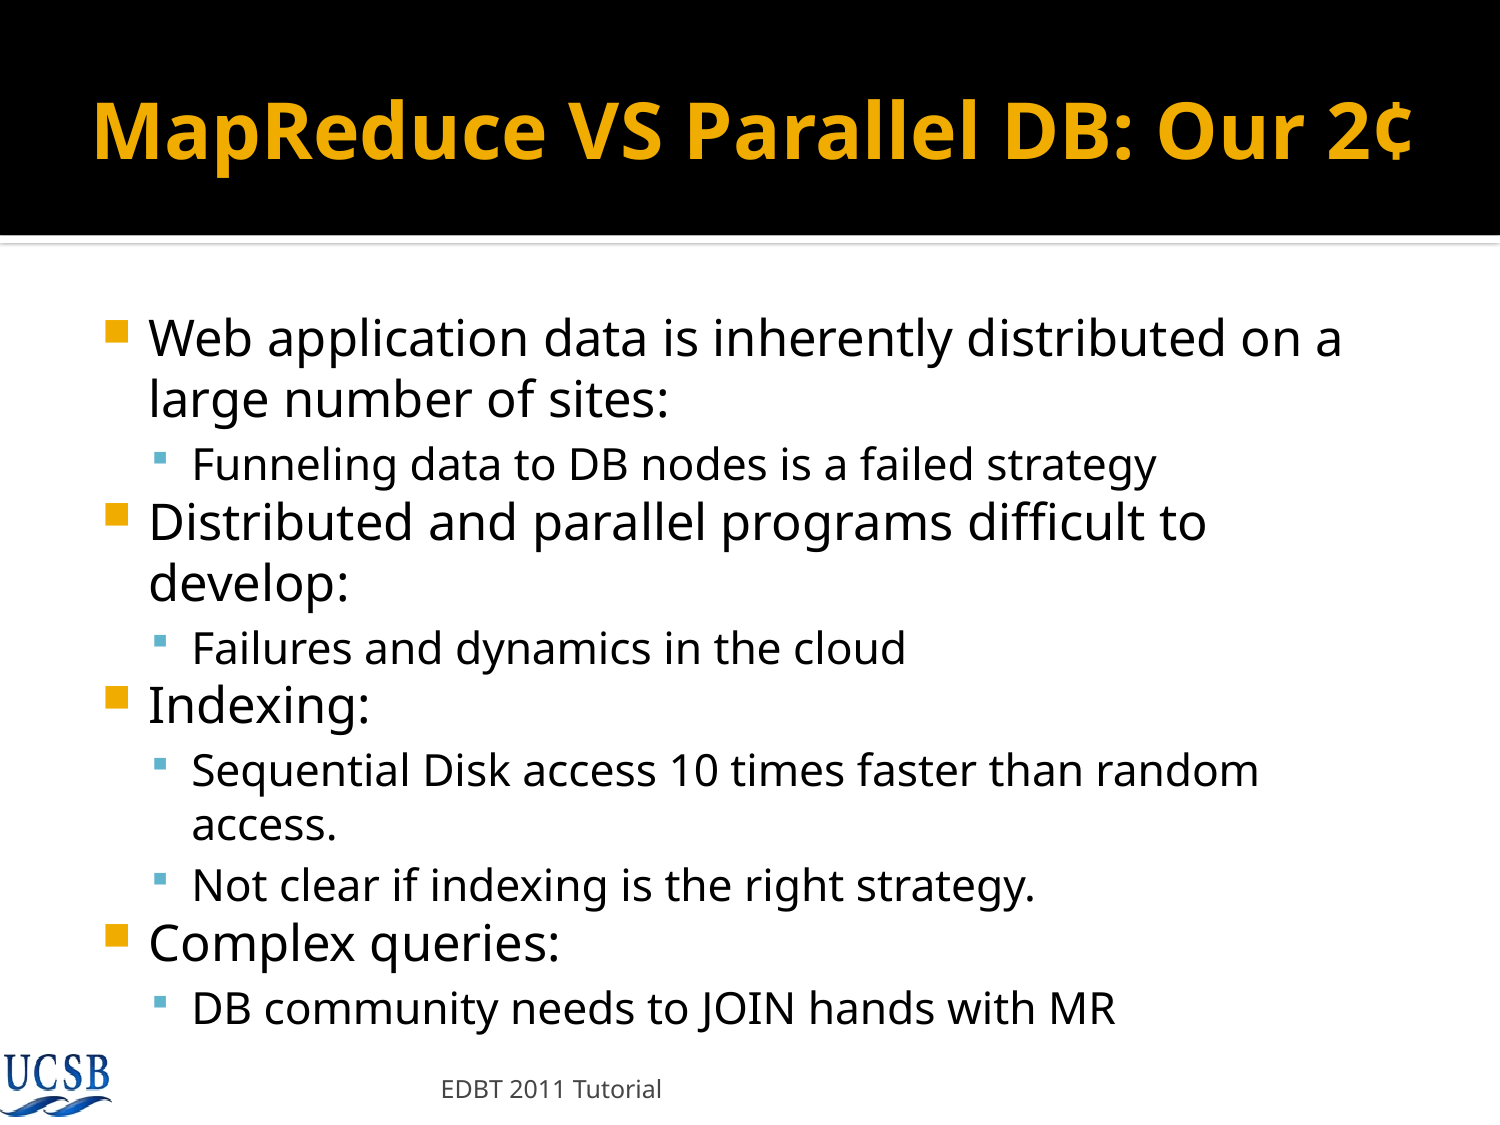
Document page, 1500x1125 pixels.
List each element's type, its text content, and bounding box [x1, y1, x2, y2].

list Web application data is inherently distributed on a large number of sites: Funneling data to DB nodes is a failed strategy Distributed and parallel programs difficult to develop: Failures and dynamics in the cloud Indexing: Sequential Disk access 10 times faster than random access. Not clear if indexing is the right strategy. Complex queries: DB community needs to JOIN hands with MR [75, 291, 1425, 1050]
title MapReduce VS Parallel DB: Our 2¢ [75, 25, 1425, 231]
picture [0, 1053, 113, 1117]
footer EDBT 2011 Tutorial [433, 1062, 1337, 1108]
